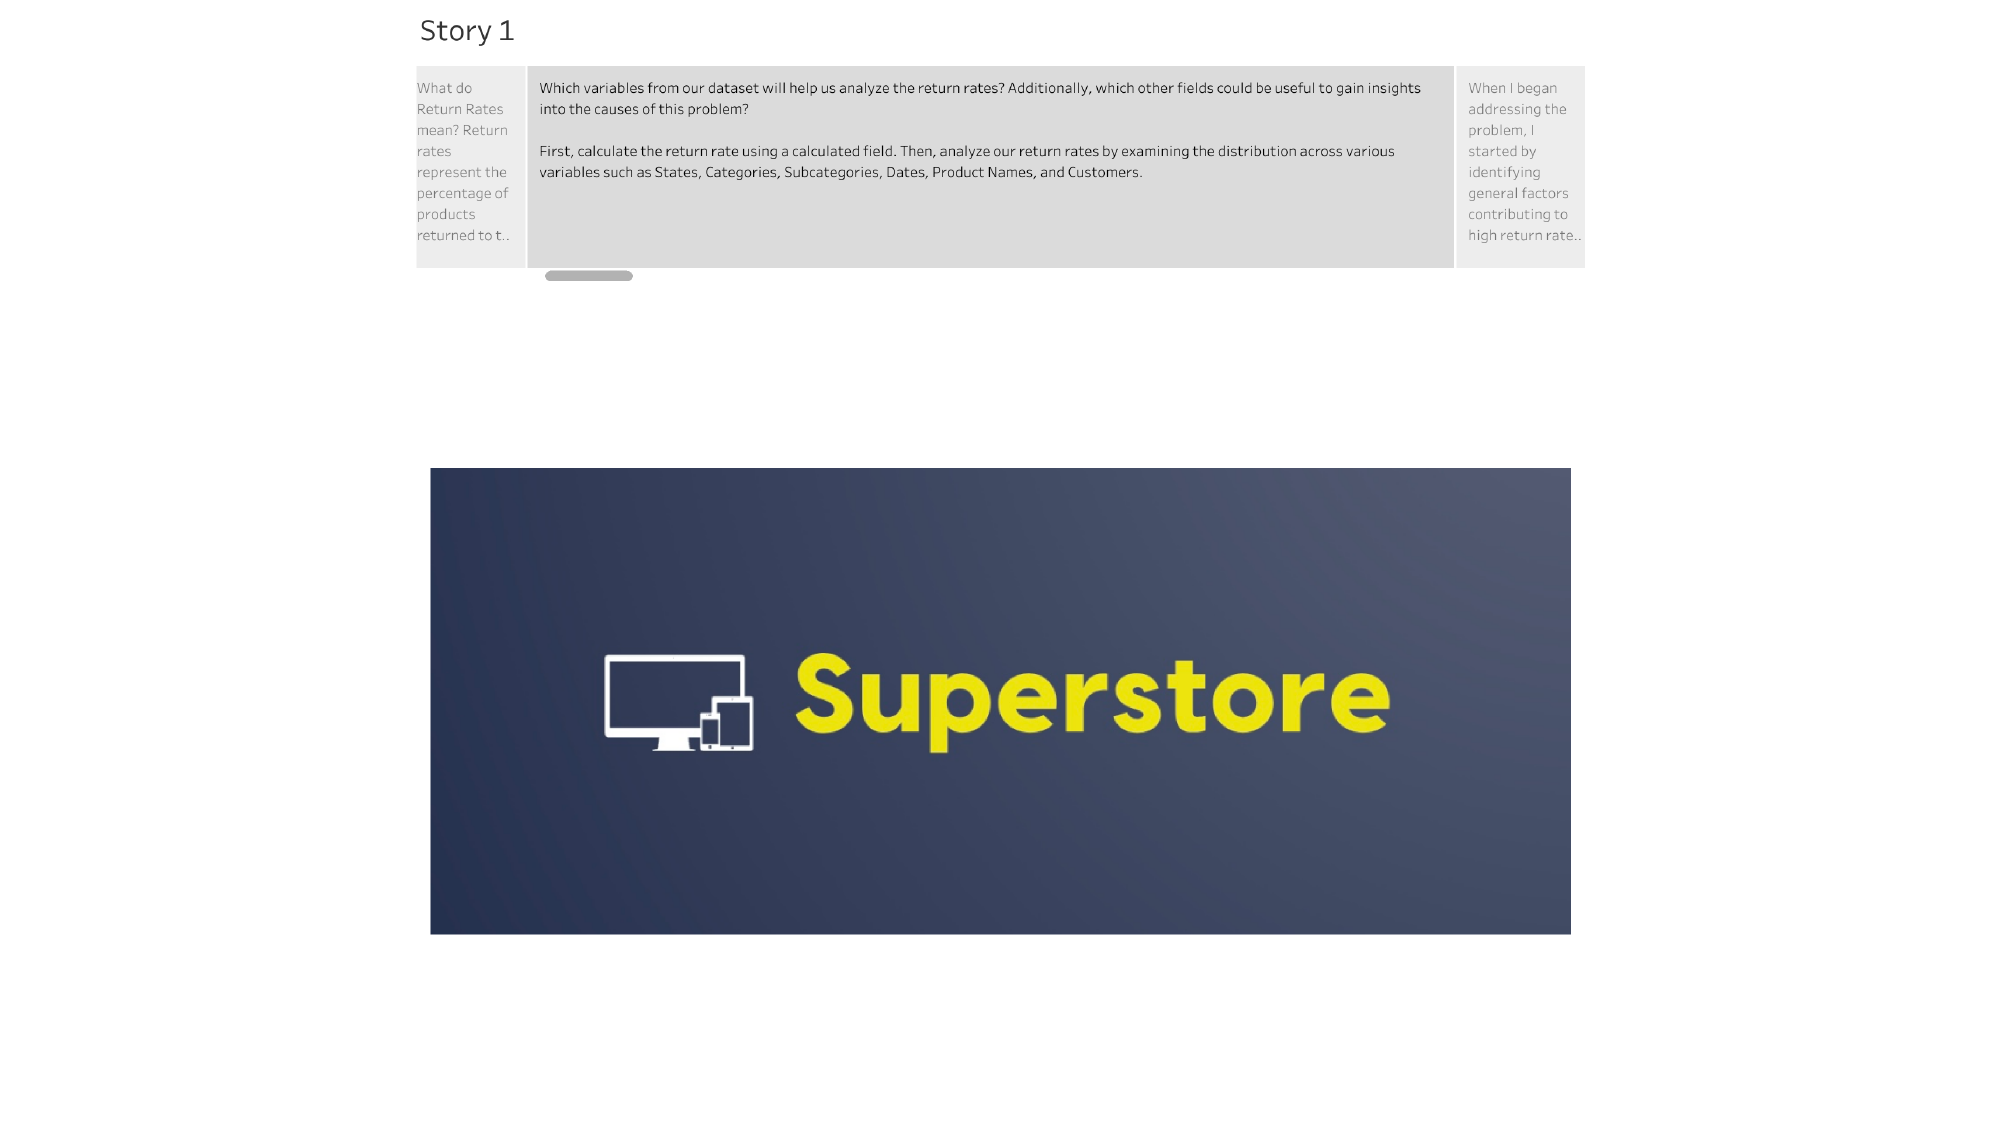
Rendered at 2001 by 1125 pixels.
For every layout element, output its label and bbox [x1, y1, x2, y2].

picture [407, 0, 1593, 1125]
